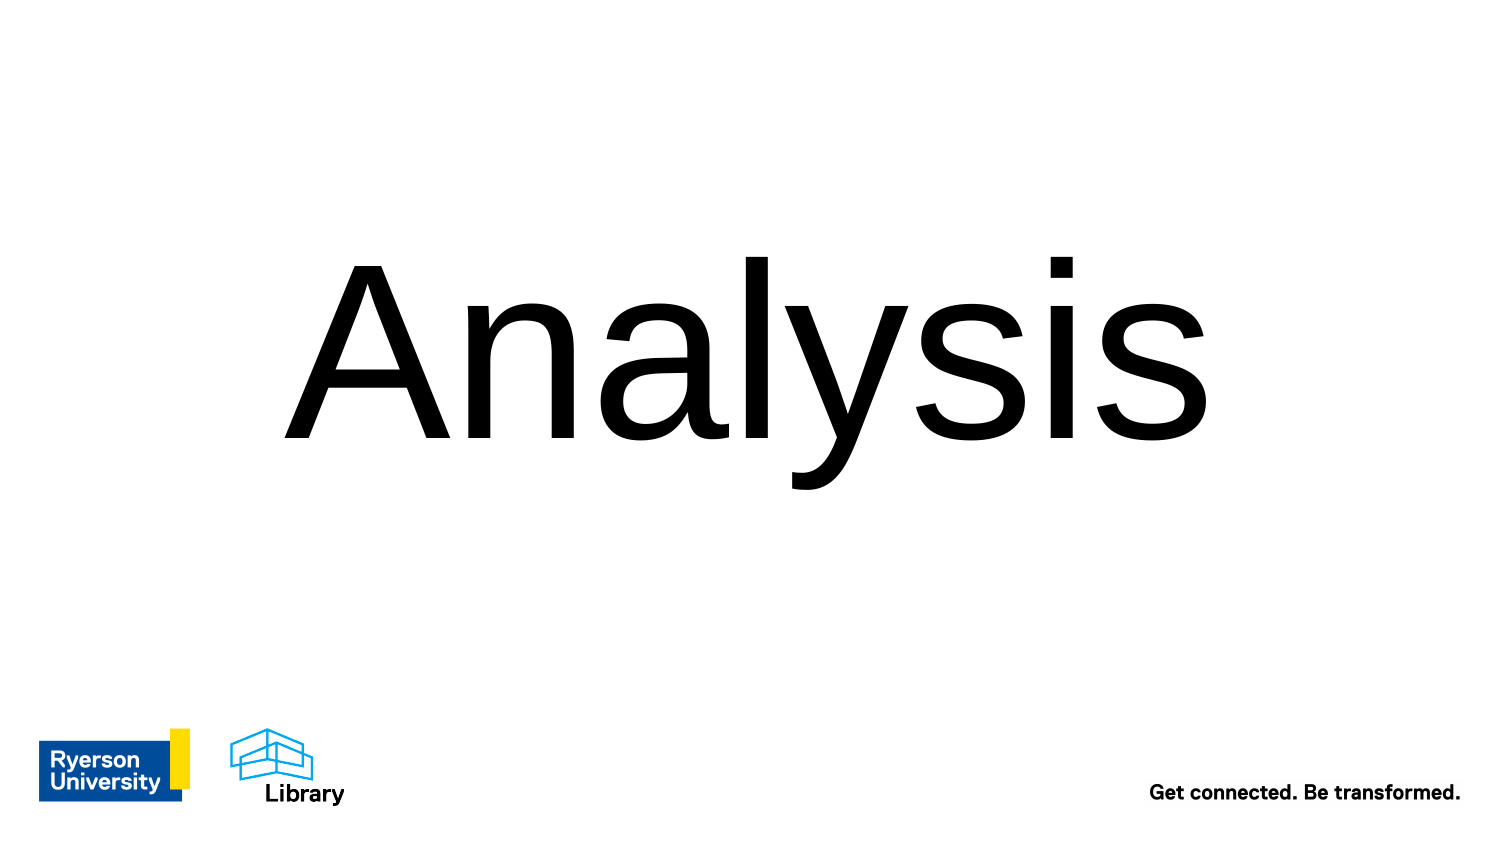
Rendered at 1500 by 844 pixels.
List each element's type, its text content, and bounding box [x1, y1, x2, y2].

picture [243, 750, 266, 762]
picture [1142, 779, 1464, 806]
picture [278, 757, 310, 777]
picture [233, 733, 266, 764]
title Analysis [51, 181, 1449, 504]
picture [39, 728, 344, 806]
picture [269, 746, 275, 758]
picture [243, 761, 275, 777]
picture [278, 746, 301, 764]
picture [269, 733, 301, 750]
